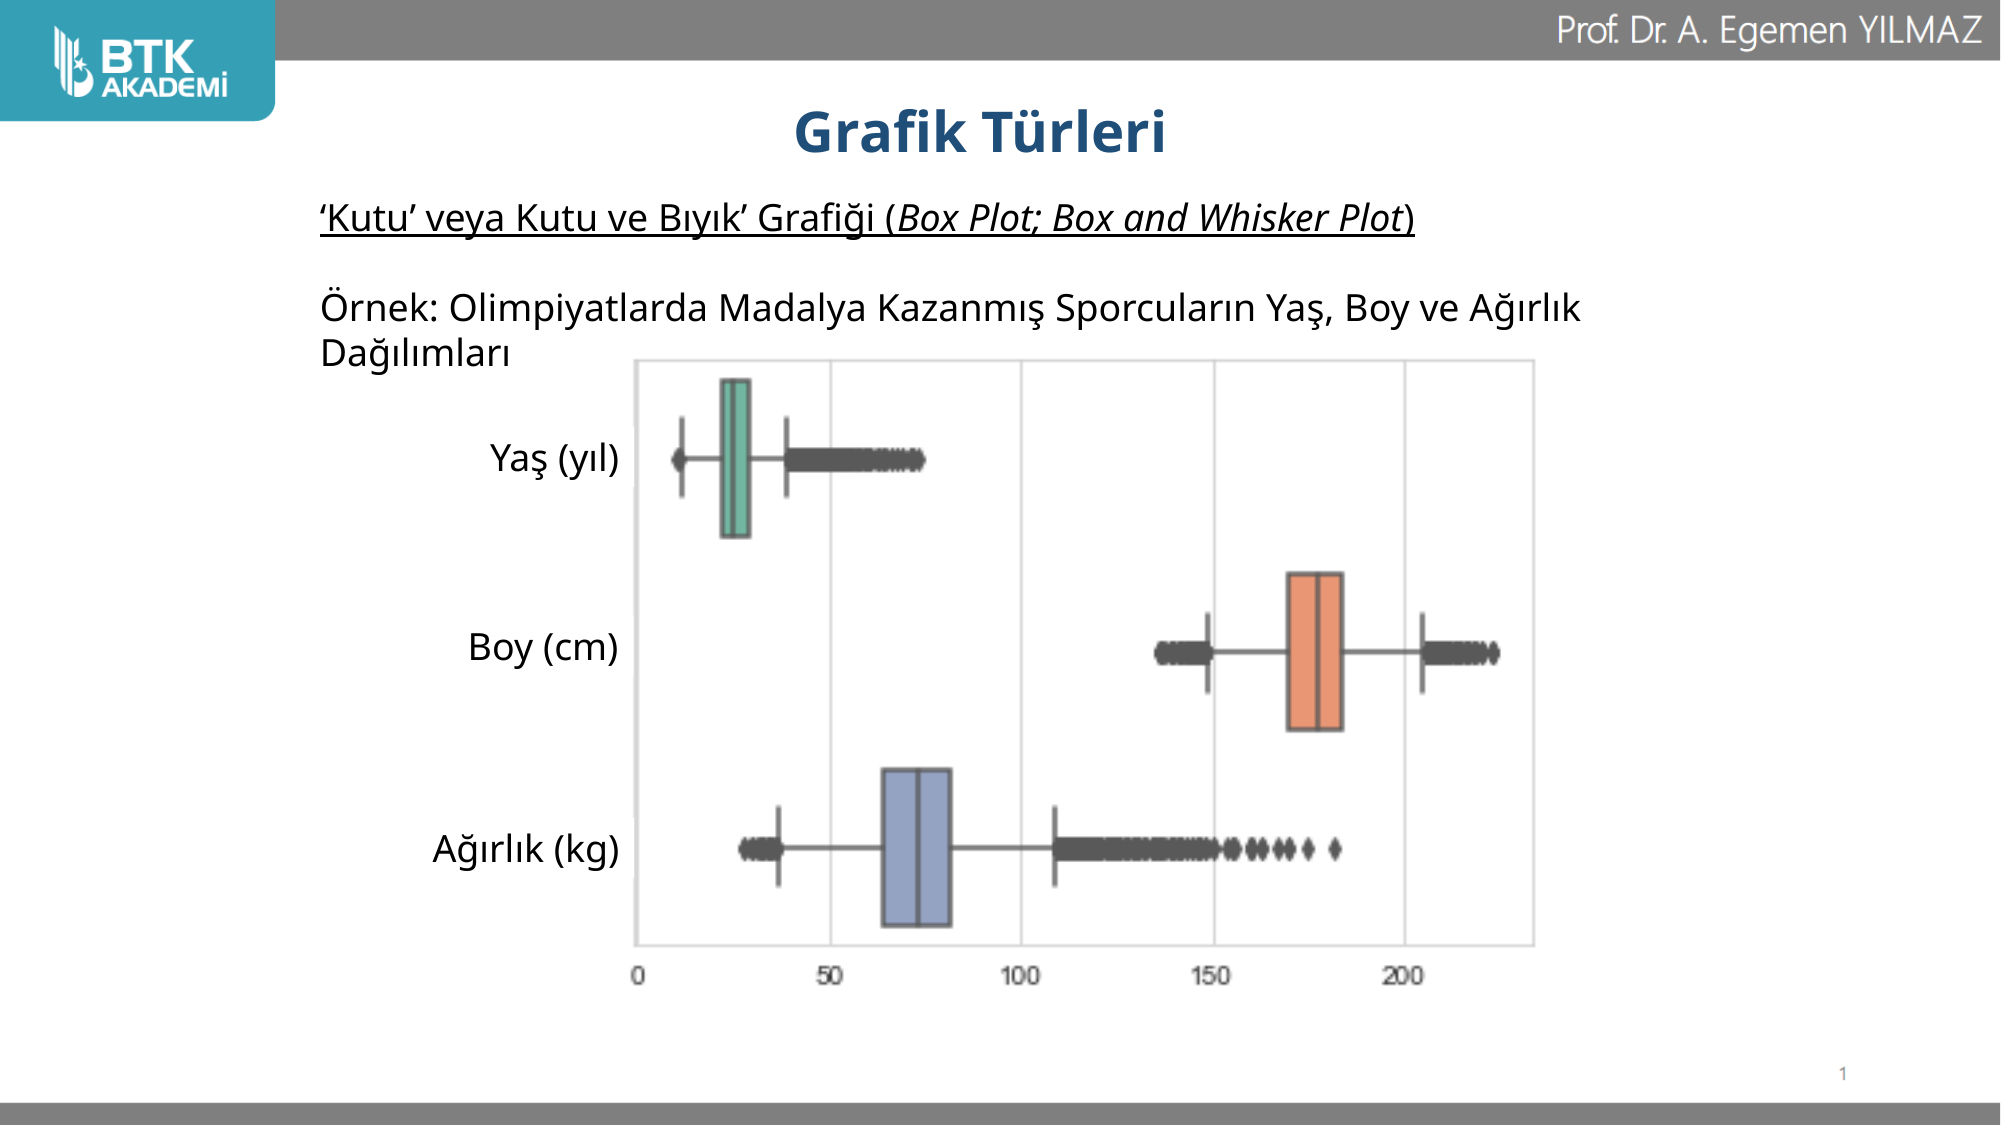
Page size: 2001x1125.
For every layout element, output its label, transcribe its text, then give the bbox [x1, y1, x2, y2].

title Grafik Türleri [99, 0, 1863, 172]
text_box Boy (cm) [452, 615, 554, 676]
text_box ‘Kutu’ veya Kutu ve Bıyık’ Grafiği (Box Plot; Box and Whisker Plot) Örnek: Olimpiyatlarda Madalya Kazanmış Sporcuların Yaş, Boy ve Ağırlık Dağılımları [304, 186, 1709, 472]
picture [0, 0, 2001, 1125]
text_box Ağırlık (kg) [417, 817, 554, 878]
slide_number 73 [1325, 1042, 1863, 1103]
text_box Yaş (yıl) [475, 427, 554, 487]
